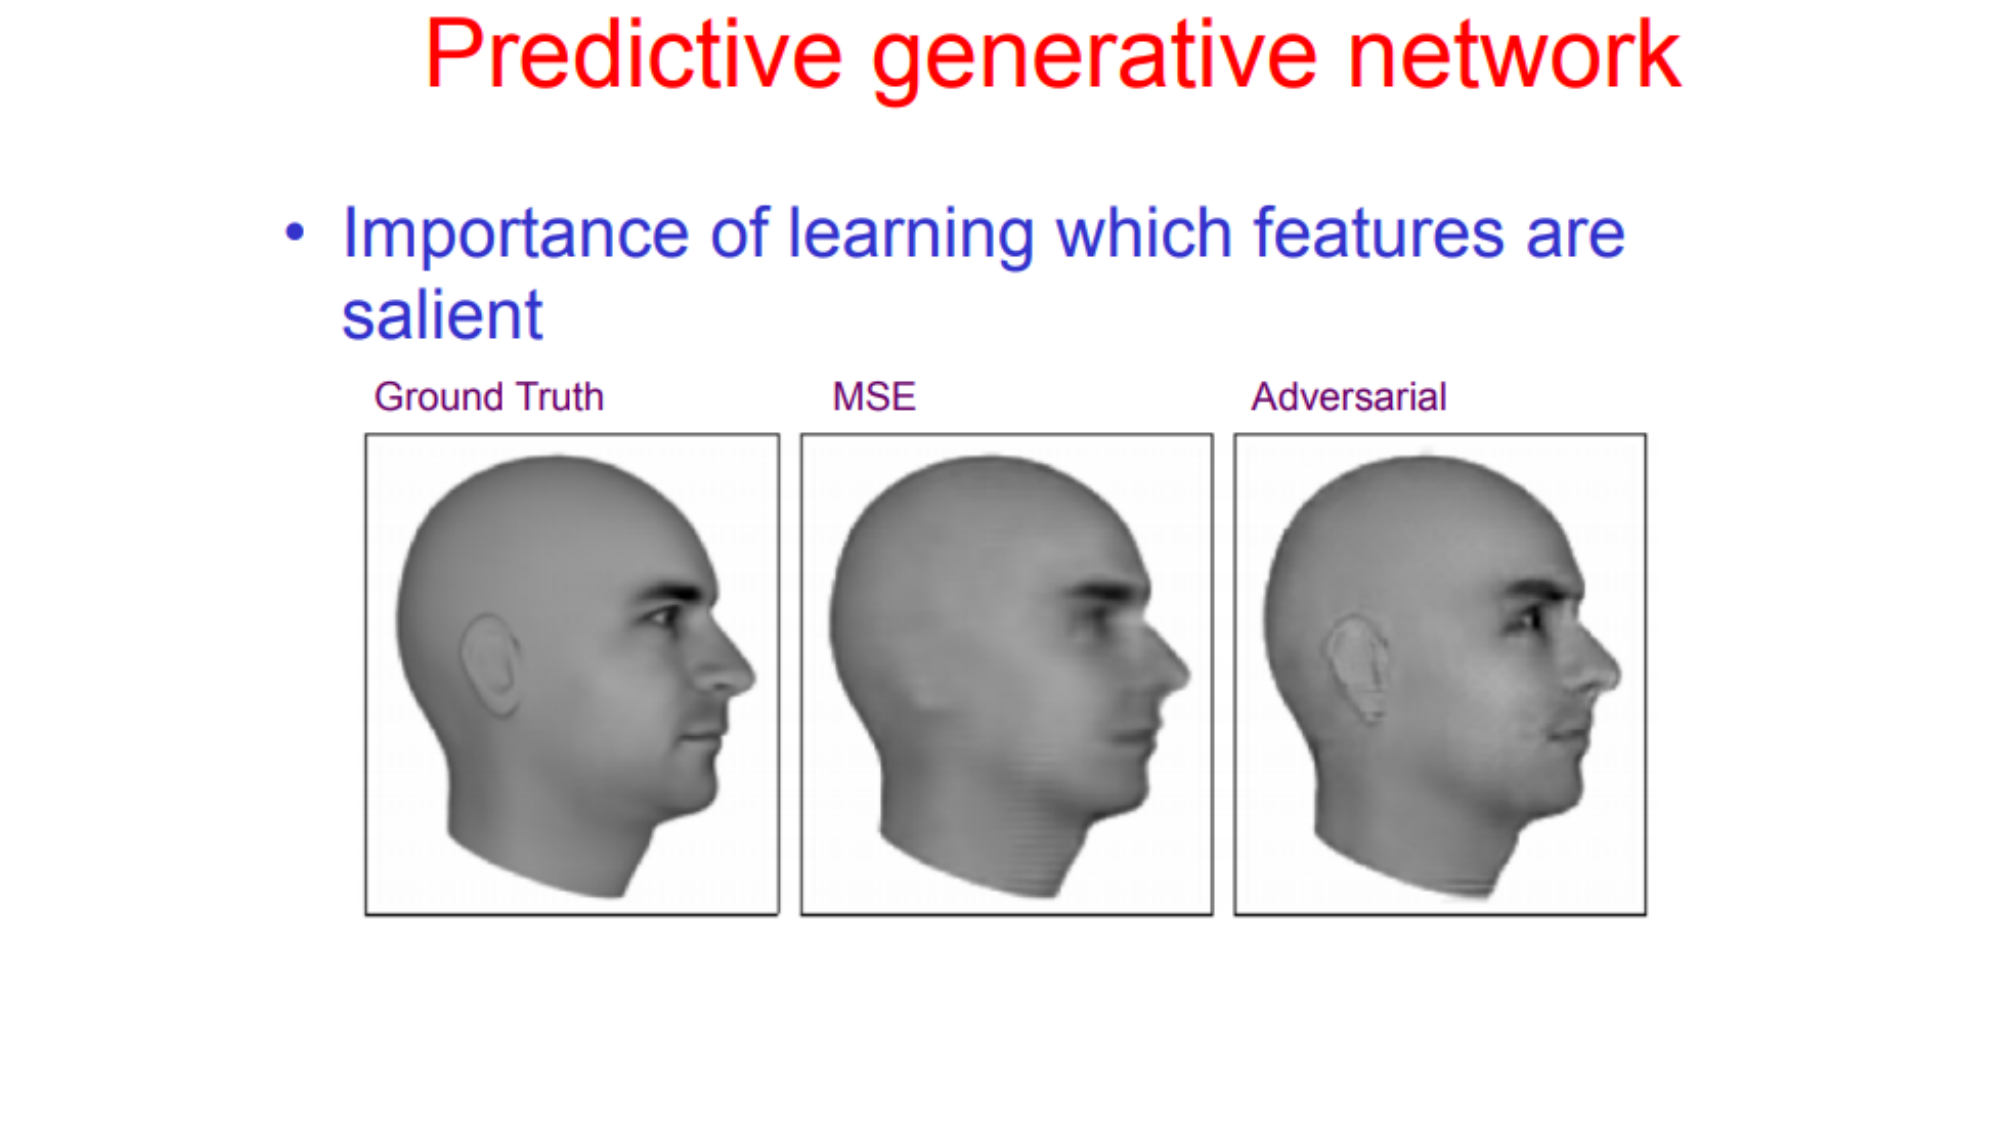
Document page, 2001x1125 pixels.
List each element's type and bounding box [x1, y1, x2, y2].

picture [263, 0, 1741, 940]
